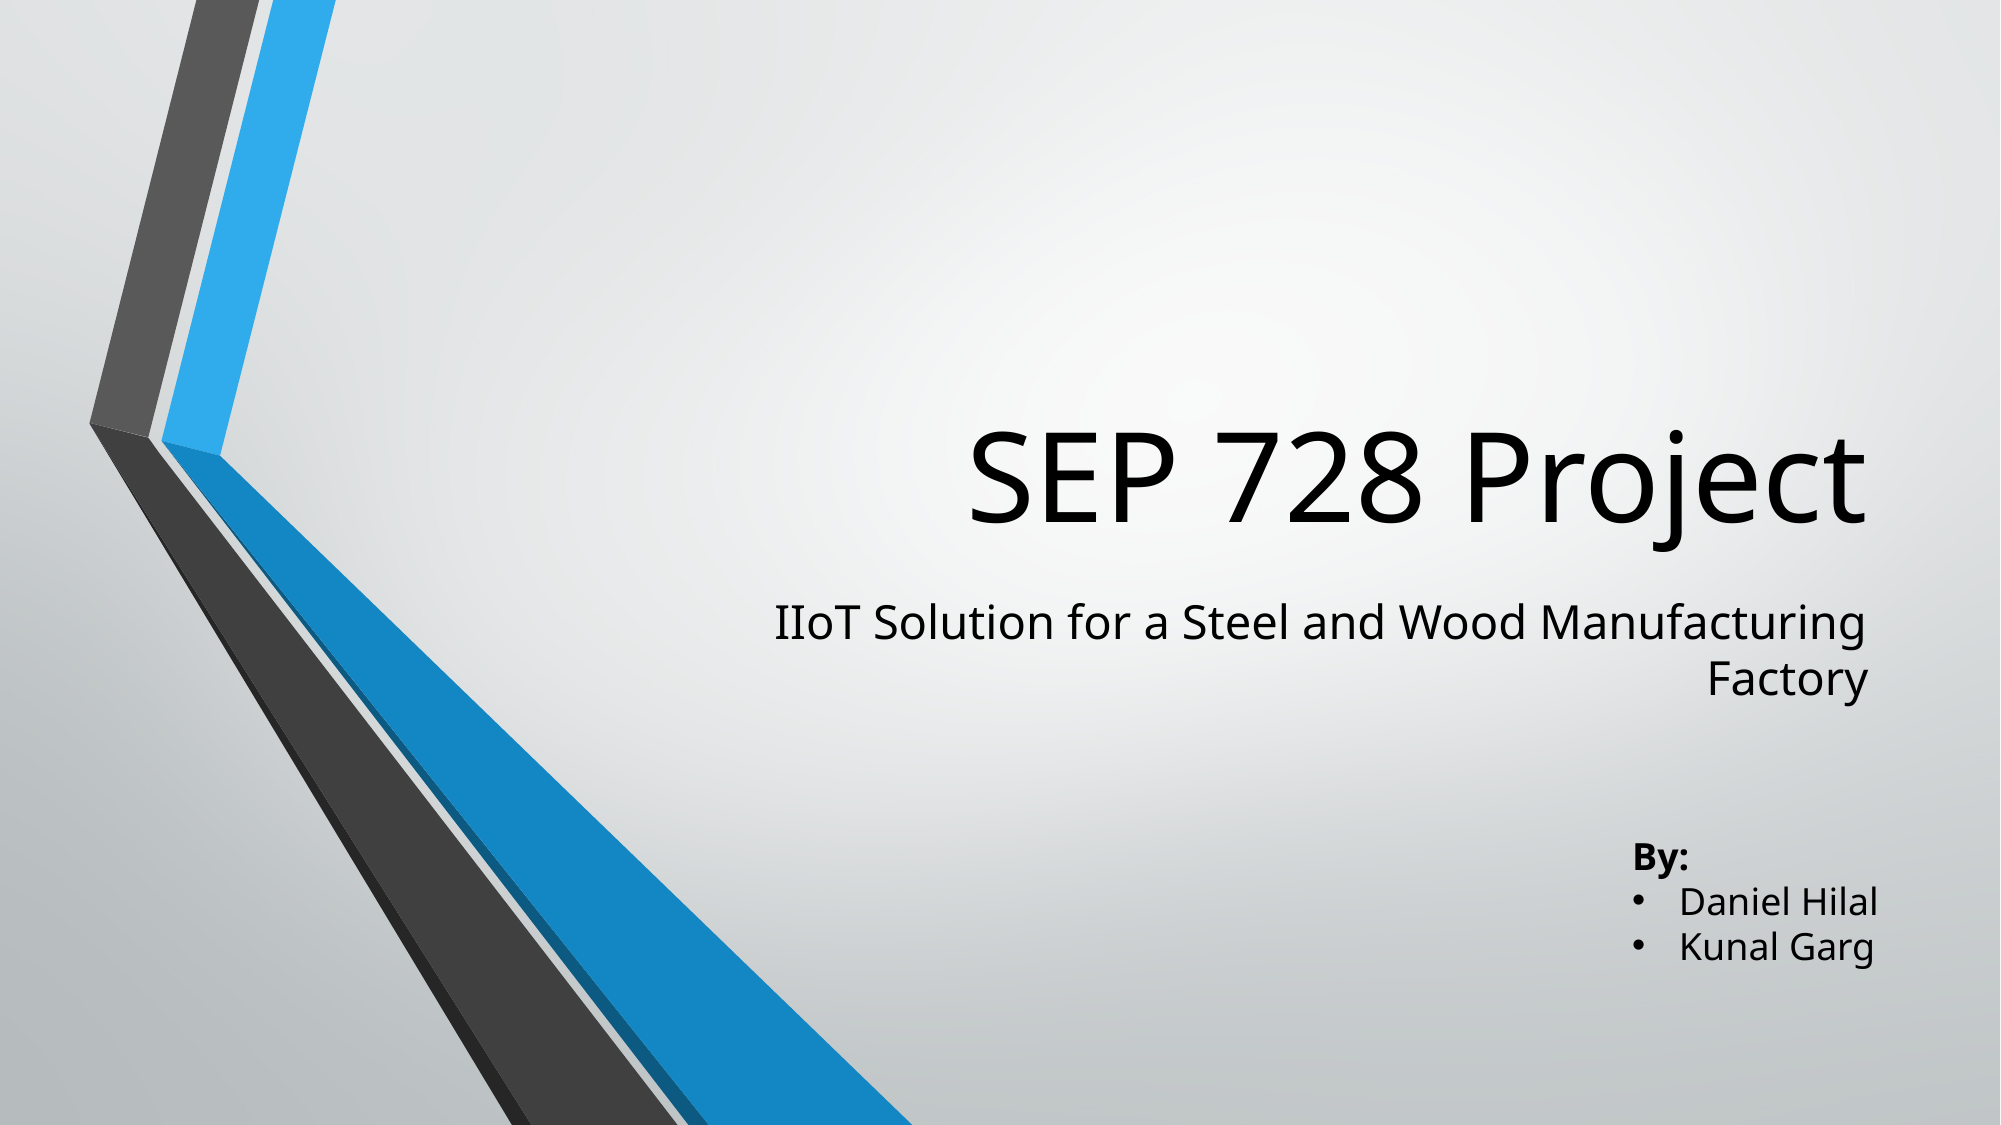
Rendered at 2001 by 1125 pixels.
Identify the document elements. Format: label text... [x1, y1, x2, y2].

title SEP 728 Project [476, 372, 1884, 555]
text_box By: Daniel Hilal Kunal Garg [1617, 825, 1894, 975]
subtitle IIoT Solution for a Steel and Wood Manufacturing Factory [642, 584, 1884, 713]
